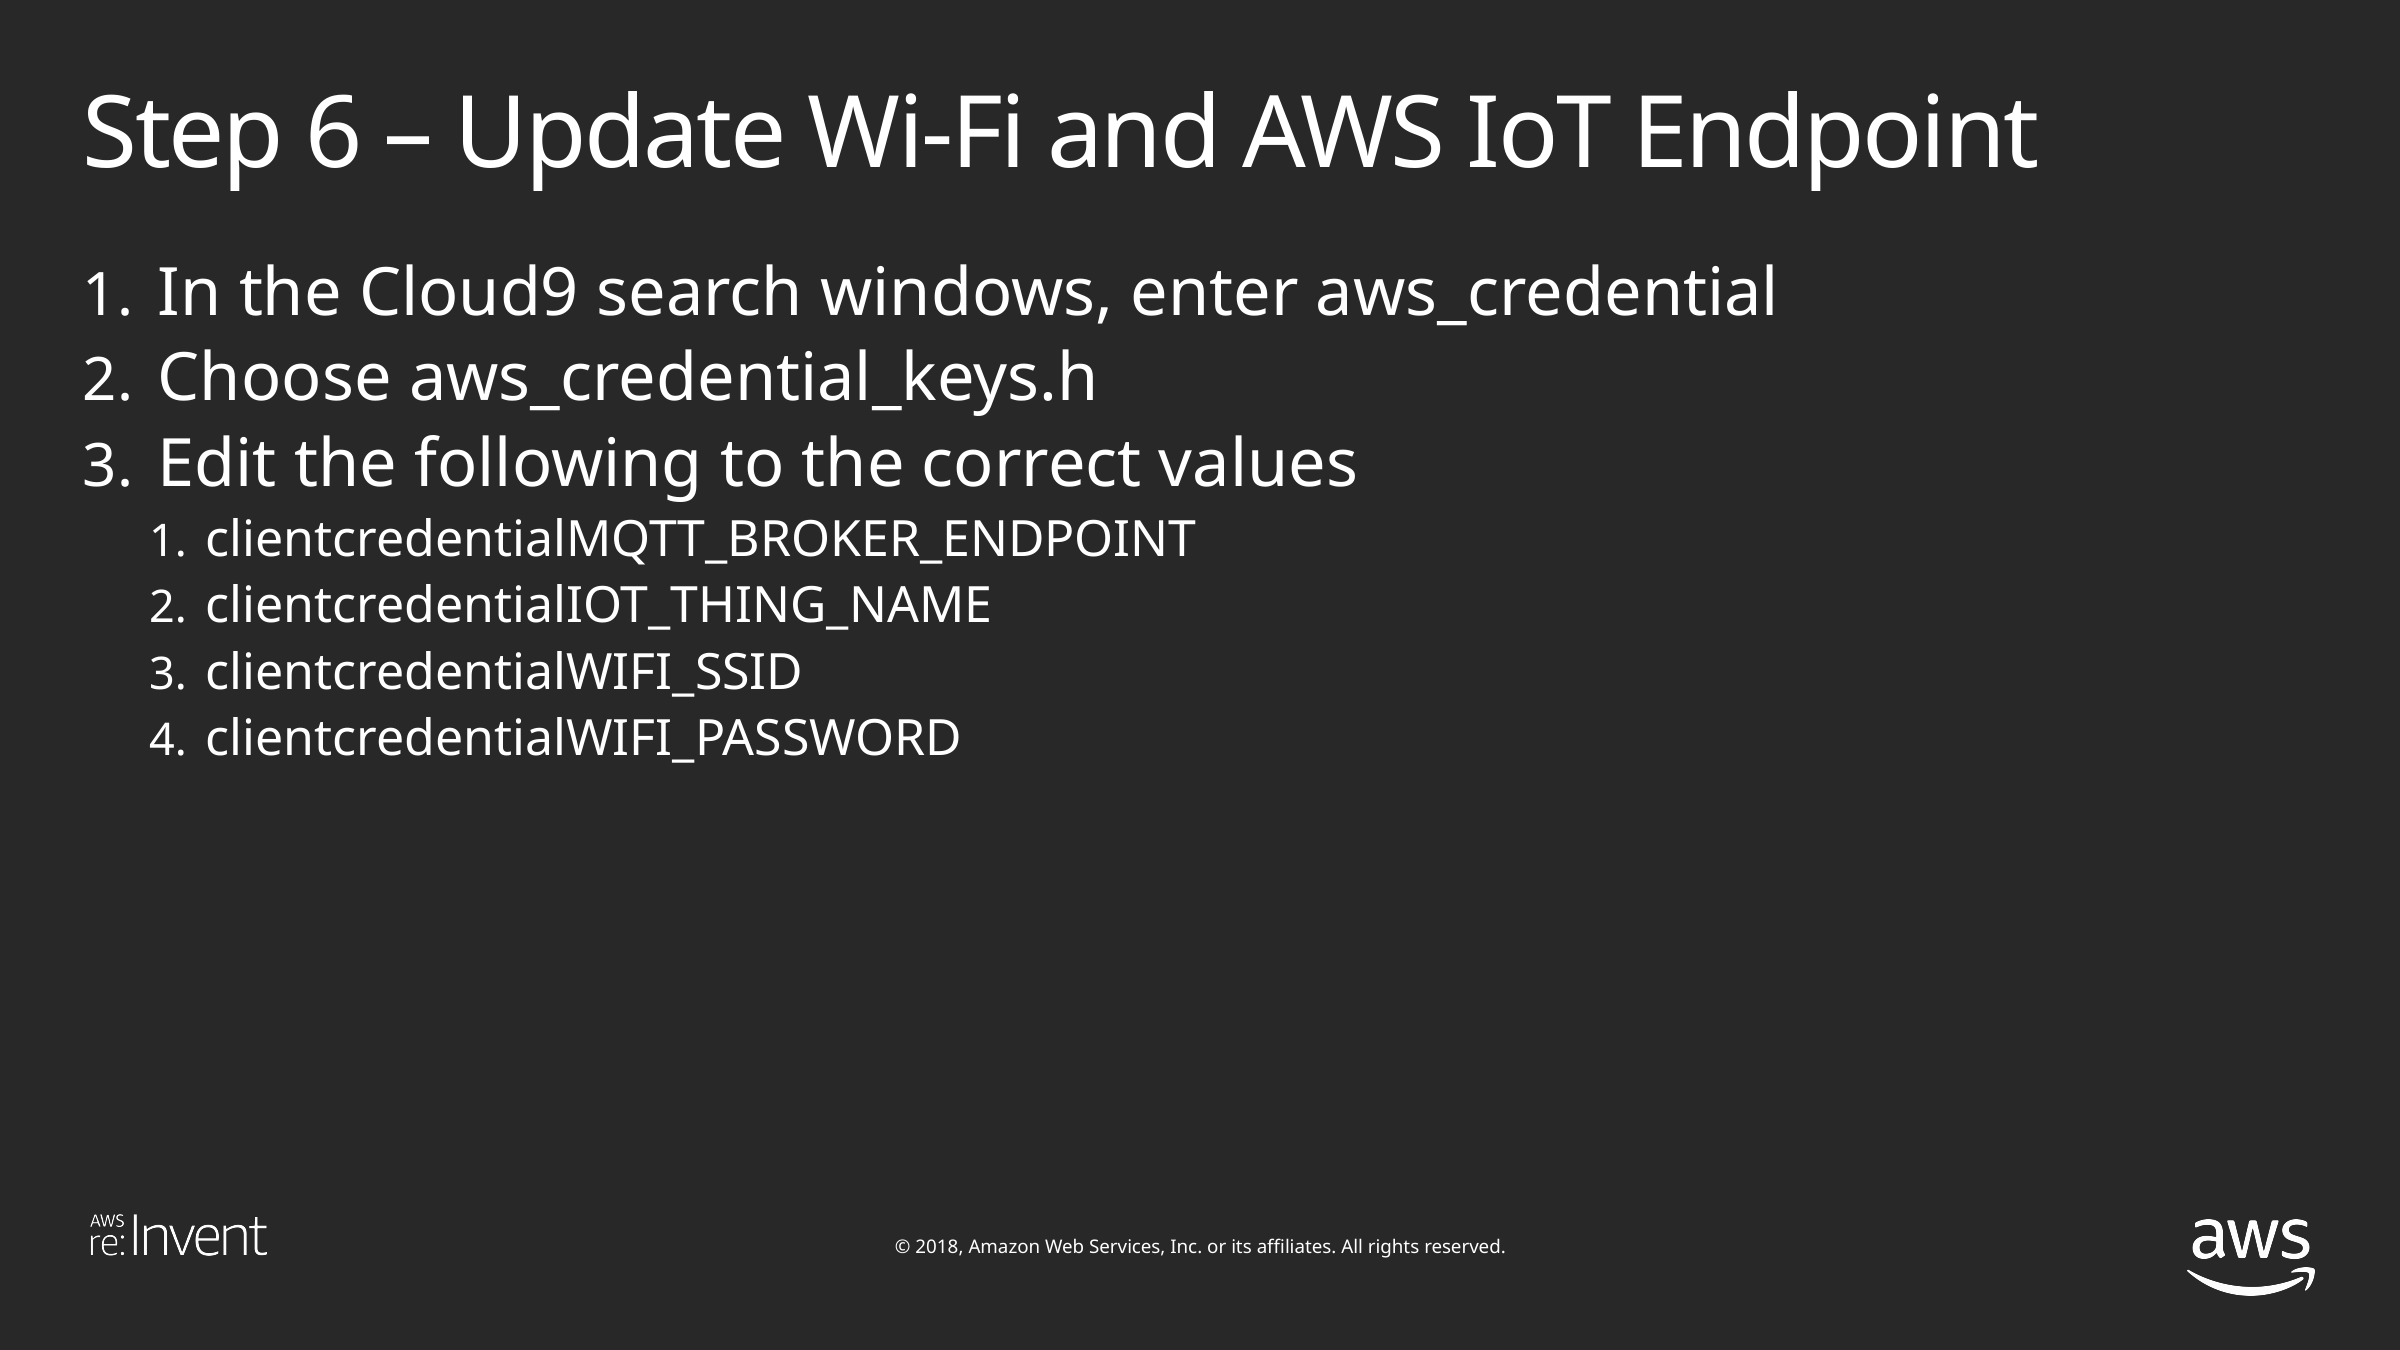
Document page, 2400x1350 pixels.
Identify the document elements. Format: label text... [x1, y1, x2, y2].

picture [90, 1214, 267, 1256]
list In the Cloud9 search windows, enter aws_credential Choose aws_credential_keys.h Edit the following to the correct values clientcredentialMQTT_BROKER_ENDPOINT clientcredentialIOT_THING_NAME clientcredentialWIFI_SSID clientcredentialWIFI_PASSWORD [52, 234, 2347, 802]
picture [2187, 1219, 2315, 1296]
title Step 6 – Update Wi-Fi and AWS IoT Endpoint [52, 56, 2348, 235]
